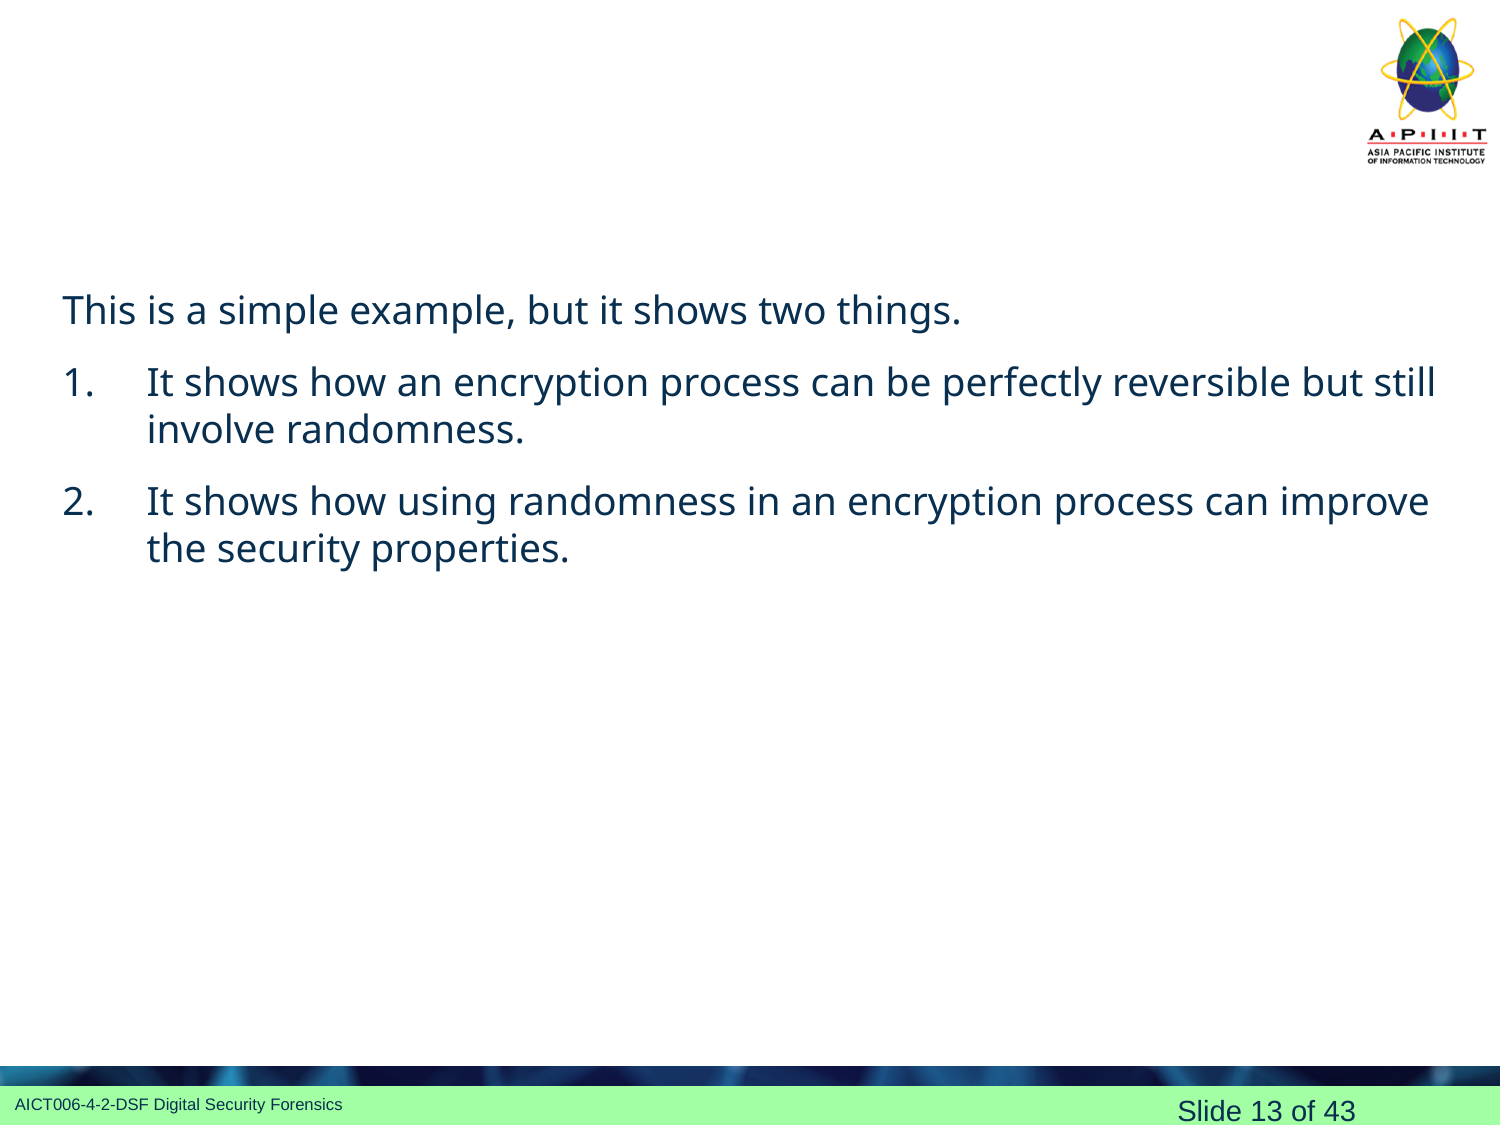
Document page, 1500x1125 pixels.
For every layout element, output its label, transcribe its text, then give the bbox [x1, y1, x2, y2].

slide_number Slide 13 of 43 [1162, 1085, 1500, 1122]
picture [0, 1066, 1500, 1086]
list This is a simple example, but it shows two things. It shows how an encryption process can be perfectly reversible but still involve randomness. It shows how using randomness in an encryption process can improve the security properties. [31, 278, 1477, 1021]
picture [1353, 0, 1500, 182]
